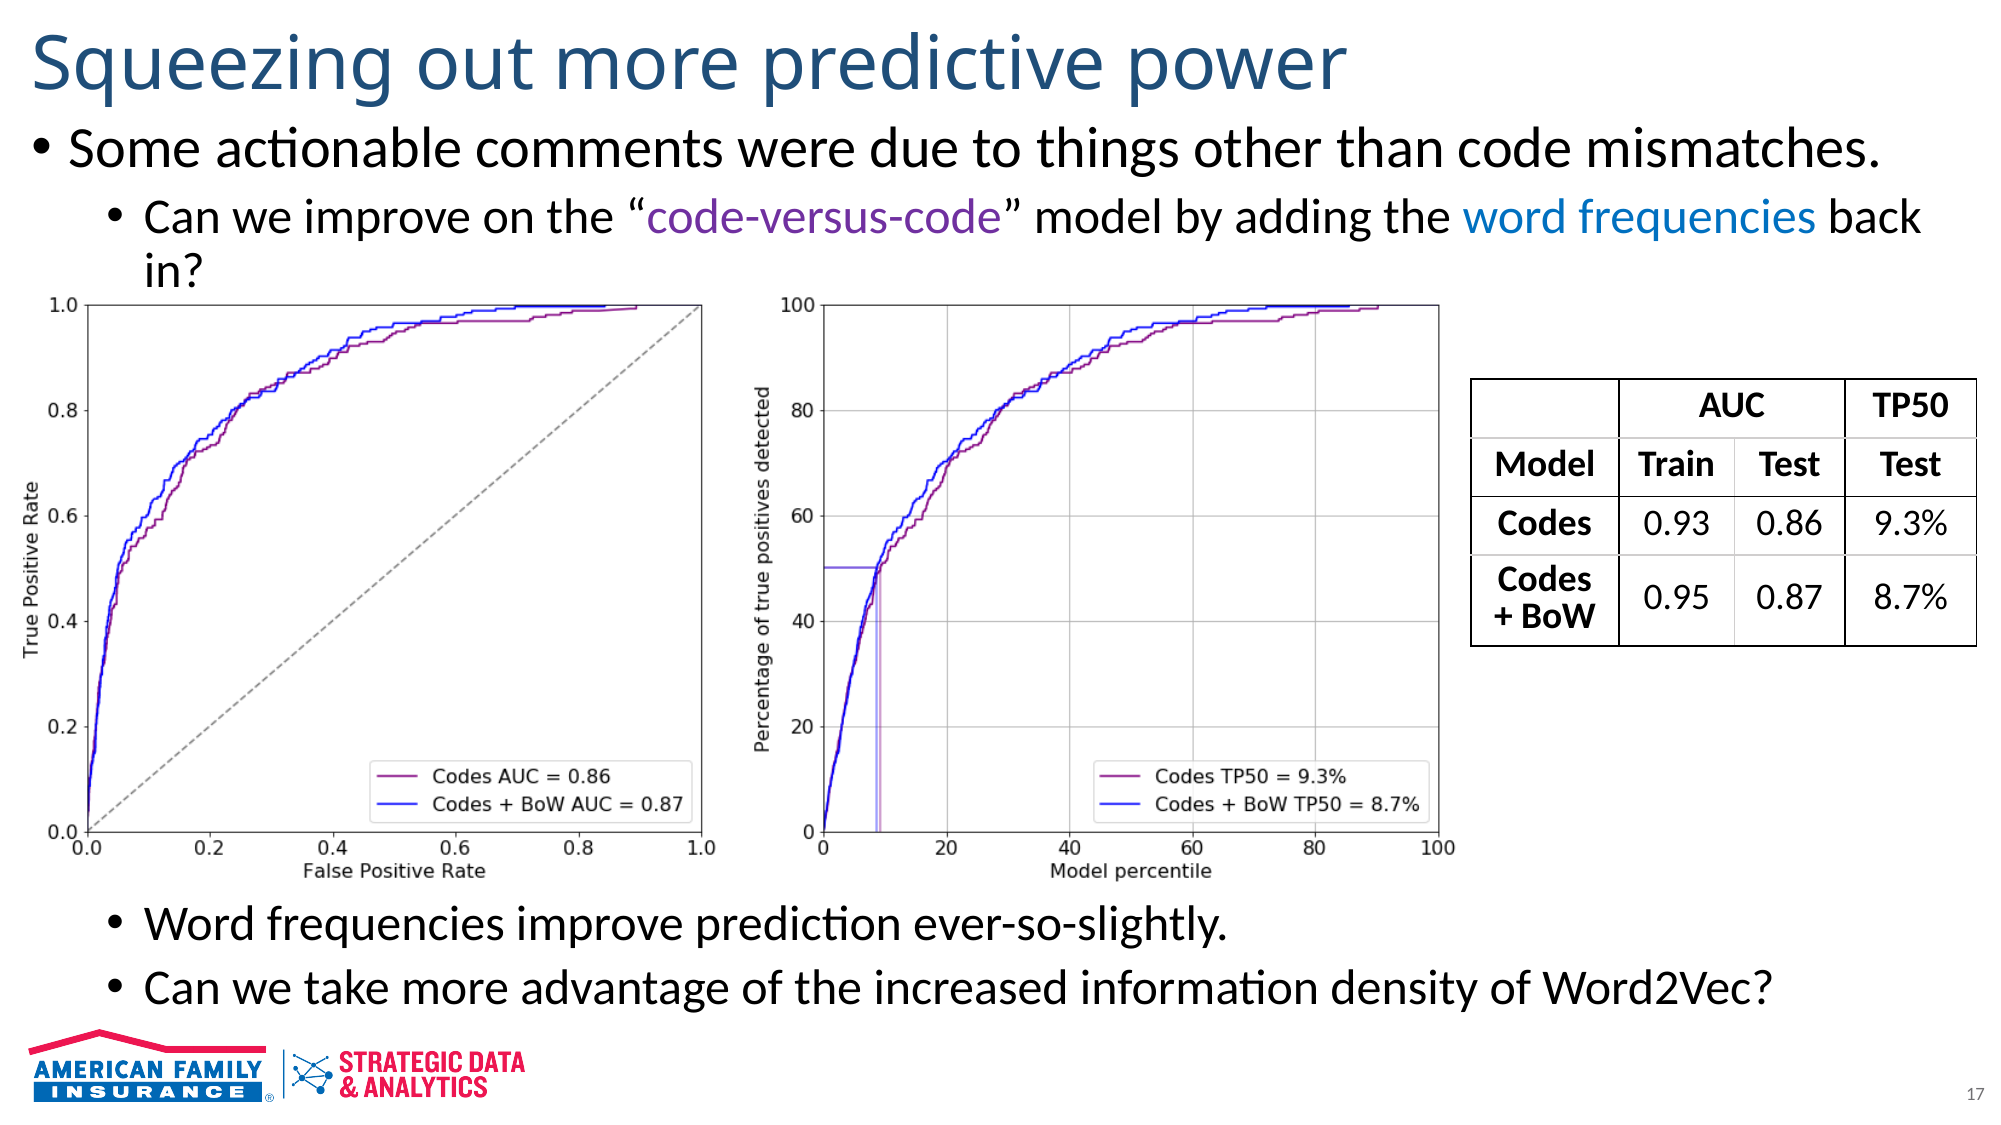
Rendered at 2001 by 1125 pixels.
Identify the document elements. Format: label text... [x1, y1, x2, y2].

table_cell 8.7% [1846, 556, 1976, 645]
table_cell Test [1846, 439, 1976, 496]
table_cell Codes + BoW [1472, 556, 1618, 645]
table_header [1472, 380, 1618, 437]
table_header AUC [1620, 380, 1844, 437]
table_cell Train [1620, 439, 1734, 496]
picture [16, 289, 1465, 890]
table_cell 0.95 [1620, 556, 1734, 645]
table_cell 0.87 [1735, 556, 1844, 645]
list Some actionable comments were due to things other than code mismatches. Can we improve on the “code-versus-code” model by adding the word frequencies back in? [16, 109, 1975, 340]
table_header TP50 [1846, 380, 1976, 437]
title Squeezing out more predictive power [16, 9, 1975, 109]
picture [28, 1083, 525, 1102]
table_cell 0.86 [1735, 497, 1844, 554]
table_cell Test [1735, 439, 1844, 496]
table_cell Codes [1472, 497, 1618, 554]
table_cell 9.3% [1846, 497, 1976, 554]
text_box Word frequencies improve prediction ever-so-slightly. Can we take more advantage of the increased information density of Word2Vec? [16, 889, 1975, 1083]
table_cell Model [1472, 439, 1618, 496]
table_cell 0.93 [1620, 497, 1734, 554]
